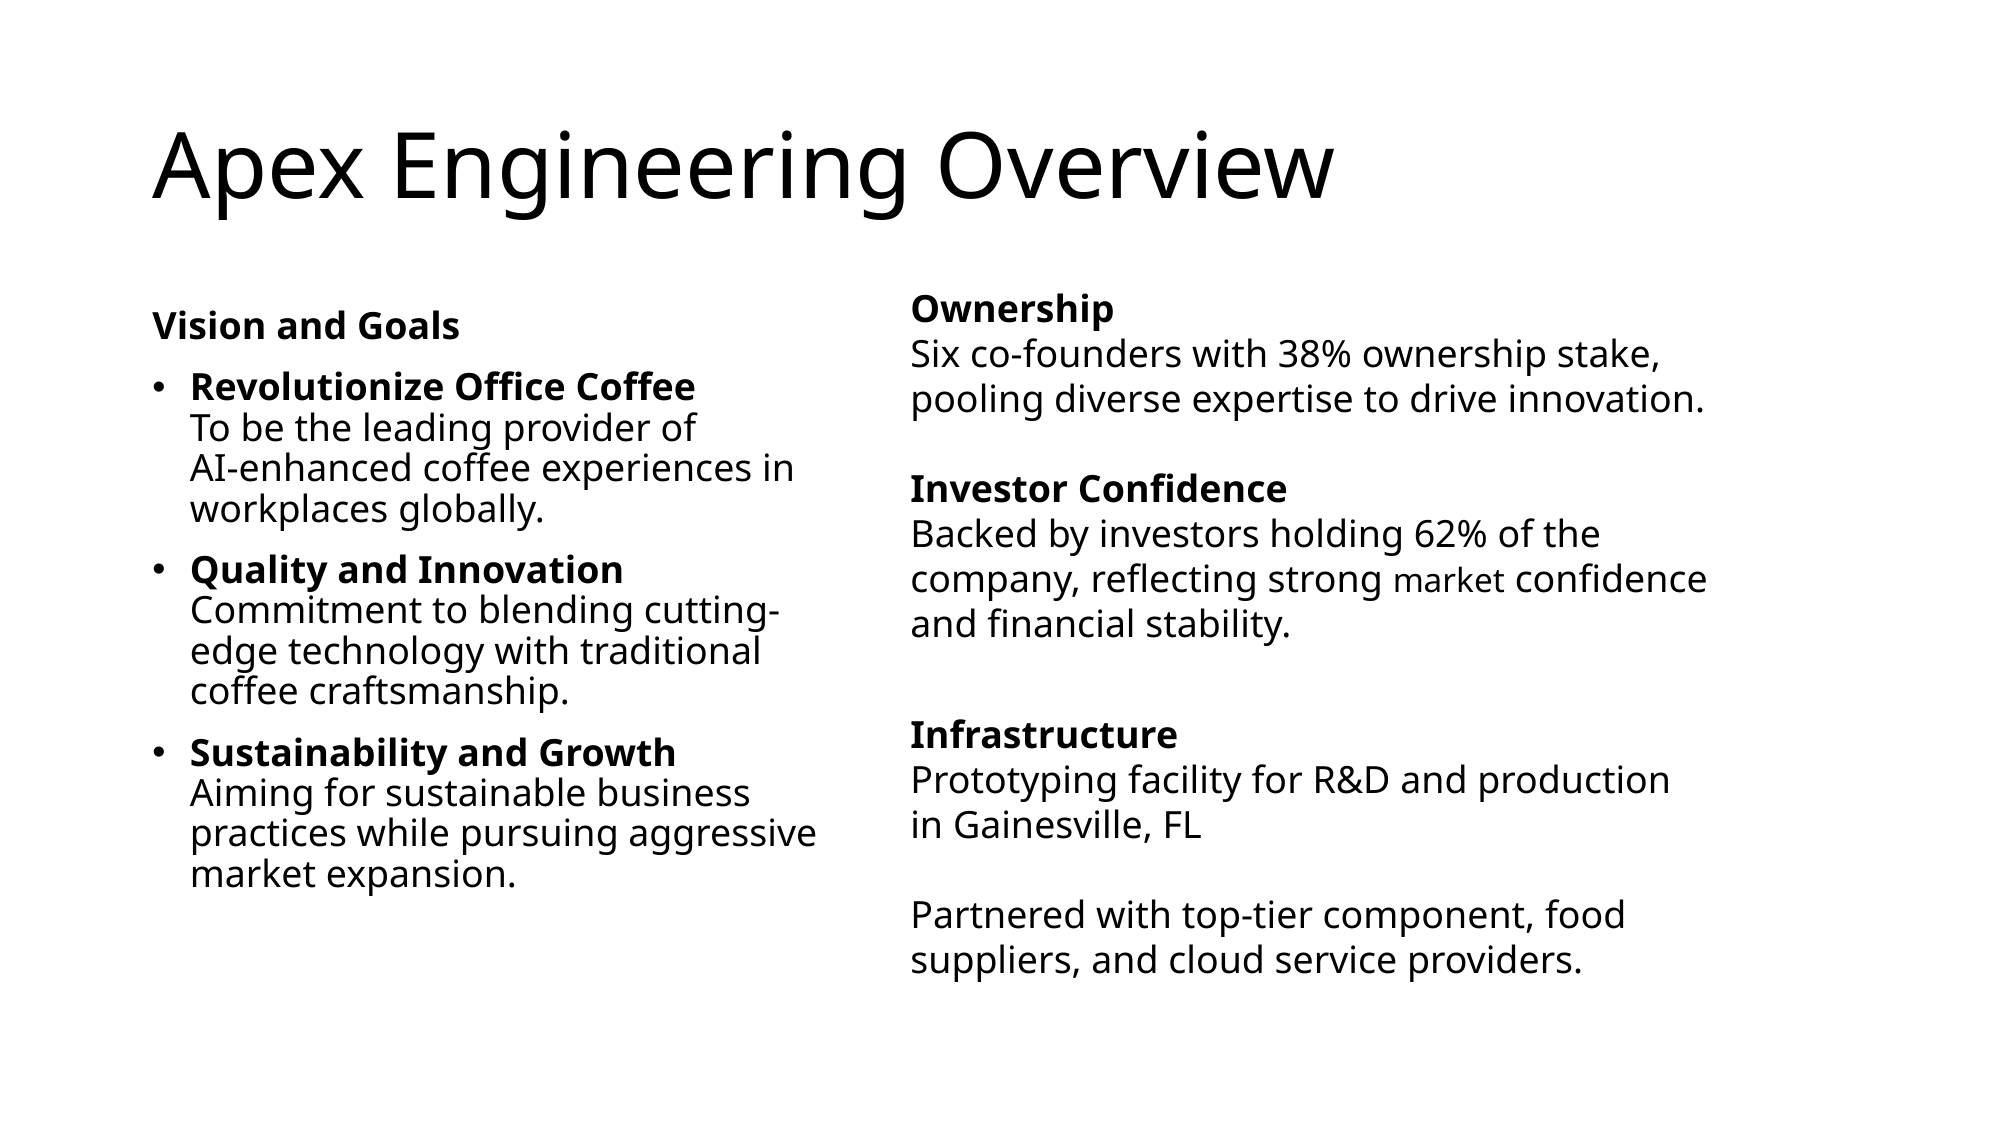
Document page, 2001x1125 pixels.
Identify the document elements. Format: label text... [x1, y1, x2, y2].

text_box Ownership Six co-founders with 38% ownership stake, pooling diverse expertise to drive innovation. Investor Confidence Backed by investors holding 62% of the company, reflecting strong market confidence and financial stability. [895, 277, 1756, 652]
title Apex Engineering Overview [137, 59, 1863, 278]
text_box Infrastructure Prototyping facility for R&D and production in Gainesville, FL Partnered with top-tier component, food suppliers, and cloud service providers. [895, 703, 1722, 989]
list Vision and Goals Revolutionize Office Coffee To be the leading provider of AI-enhanced coffee experiences in workplaces globally. Quality and Innovation Commitment to blending cutting-edge technology with traditional coffee craftsmanship. Sustainability and Growth Aiming for sustainable business practices while pursuing aggressive market expansion. [137, 299, 854, 1014]
